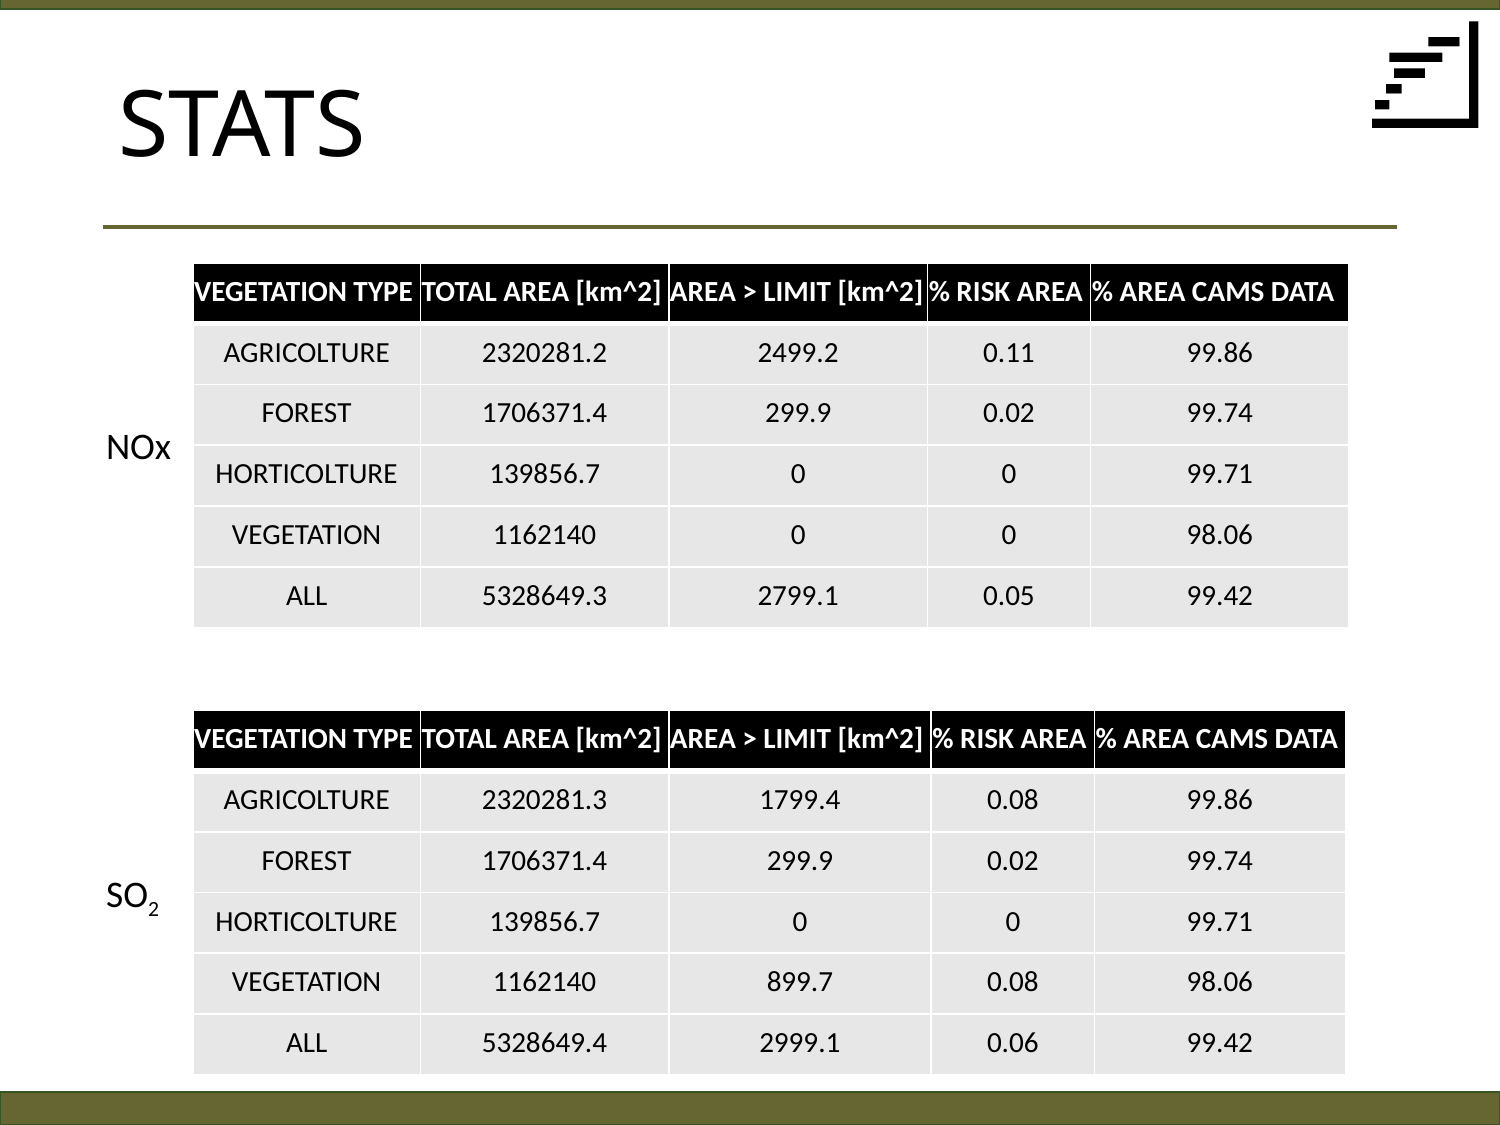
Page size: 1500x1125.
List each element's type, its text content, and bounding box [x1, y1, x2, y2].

table_cell VEGETATION [194, 507, 420, 566]
text_box NOx [91, 414, 266, 475]
table_cell 299.9 [670, 385, 927, 444]
table_cell ALL [194, 568, 420, 627]
table_cell 1706371.4 [421, 385, 668, 444]
table_cell 0 [928, 446, 1090, 505]
table_cell 99.86 [1095, 774, 1345, 831]
table_cell HORTICOLTURE [194, 893, 420, 952]
table_cell 2499.2 [670, 326, 927, 384]
table_header TOTAL AREA [km^2] [421, 264, 668, 321]
table_header TOTAL AREA [km^2] [421, 711, 668, 768]
table_cell 0 [670, 507, 927, 566]
table_cell 5328649.3 [421, 568, 668, 627]
table_cell 0 [670, 893, 930, 952]
table_cell 99.42 [1091, 568, 1348, 627]
table_cell 0 [928, 507, 1090, 566]
table_cell 0.02 [928, 385, 1090, 444]
table_cell FOREST [194, 385, 420, 444]
table_cell 2799.1 [670, 568, 927, 627]
table_cell 139856.7 [421, 446, 668, 505]
table_cell 0 [932, 893, 1094, 952]
table_header AREA > LIMIT [km^2] [670, 711, 930, 768]
table_cell AGRICOLTURE [194, 774, 420, 831]
table_cell 99.86 [1091, 326, 1348, 384]
table_cell HORTICOLTURE [194, 446, 420, 505]
table_cell AGRICOLTURE [194, 326, 420, 384]
table_cell 99.74 [1091, 385, 1348, 444]
table_cell FOREST [194, 833, 420, 892]
table_cell 0.08 [932, 954, 1094, 1013]
picture [1349, 0, 1500, 150]
table_cell 99.74 [1095, 833, 1345, 892]
table_header % RISK AREA [932, 711, 1094, 768]
table_cell 2999.1 [670, 1015, 930, 1074]
title STATS [103, 21, 1397, 233]
table_cell VEGETATION [194, 954, 420, 1013]
table_cell 1162140 [421, 507, 668, 566]
table_cell 5328649.4 [421, 1015, 668, 1074]
table_header % AREA CAMS DATA [1091, 264, 1348, 321]
table_cell 0.05 [928, 568, 1090, 627]
table_header VEGETATION TYPE [194, 264, 420, 321]
table_cell 0.06 [932, 1015, 1094, 1074]
table_header % AREA CAMS DATA [1095, 711, 1345, 768]
table_header VEGETATION TYPE [194, 711, 420, 768]
text_box SO2 [91, 862, 266, 929]
table_cell 98.06 [1095, 954, 1345, 1013]
table_cell 899.7 [670, 954, 930, 1013]
table_cell 1162140 [421, 954, 668, 1013]
table_cell 99.71 [1095, 893, 1345, 952]
table_cell ALL [194, 1015, 420, 1074]
table_cell 1706371.4 [421, 833, 668, 892]
table_cell 1799.4 [670, 774, 930, 831]
table_cell 139856.7 [421, 893, 668, 952]
table_cell 299.9 [670, 833, 930, 892]
table_header % RISK AREA [928, 264, 1090, 321]
table_cell 0.11 [928, 326, 1090, 384]
table_cell 2320281.3 [421, 774, 668, 831]
table_cell 0 [670, 446, 927, 505]
table_cell 2320281.2 [421, 326, 668, 384]
table_cell 0.02 [932, 833, 1094, 892]
table_cell 98.06 [1091, 507, 1348, 566]
table_header AREA > LIMIT [km^2] [670, 264, 927, 321]
table_cell 0.08 [932, 774, 1094, 831]
table_cell 99.42 [1095, 1015, 1345, 1074]
table_cell 99.71 [1091, 446, 1348, 505]
